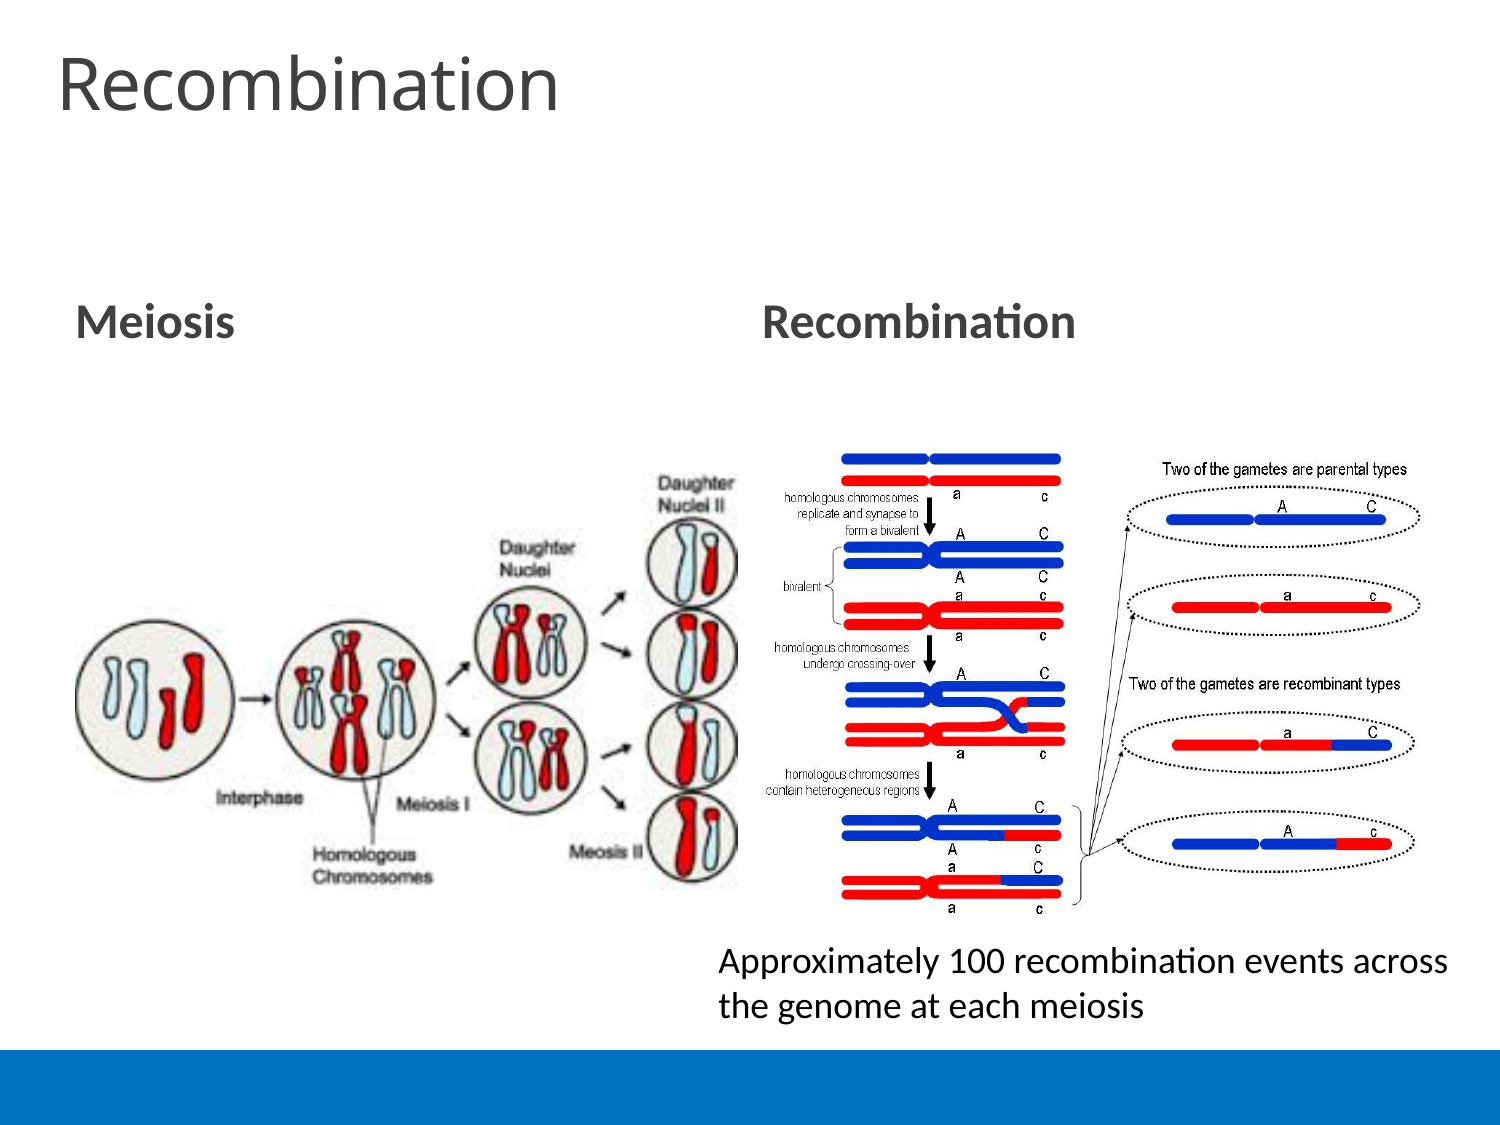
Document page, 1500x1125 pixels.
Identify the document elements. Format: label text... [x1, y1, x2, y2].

list Recombination [761, 251, 1425, 355]
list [74, 356, 739, 1006]
title Recombination [41, 7, 1459, 133]
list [761, 356, 1426, 1006]
text_box Approximately 100 recombination events across the genome at each meiosis [703, 928, 1500, 1034]
list Meiosis [75, 251, 738, 355]
